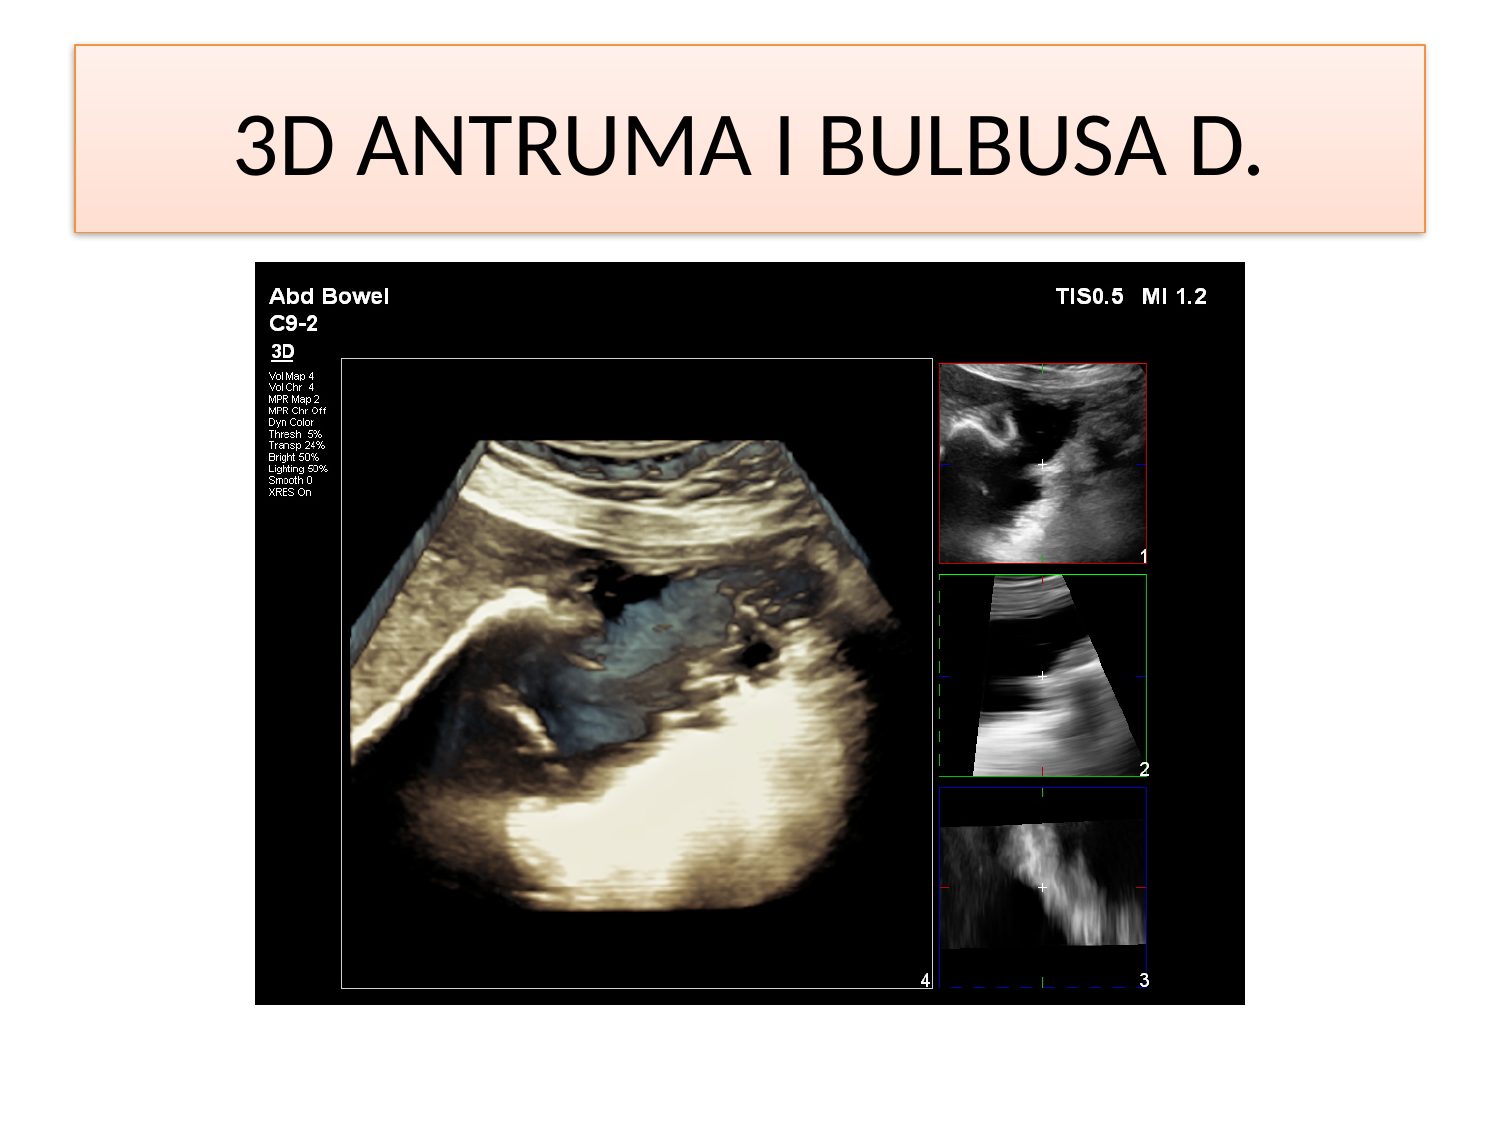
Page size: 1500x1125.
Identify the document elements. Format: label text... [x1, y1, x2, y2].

title 3D ANTRUMA I BULBUSA D. [74, 44, 1426, 233]
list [254, 262, 1246, 1006]
